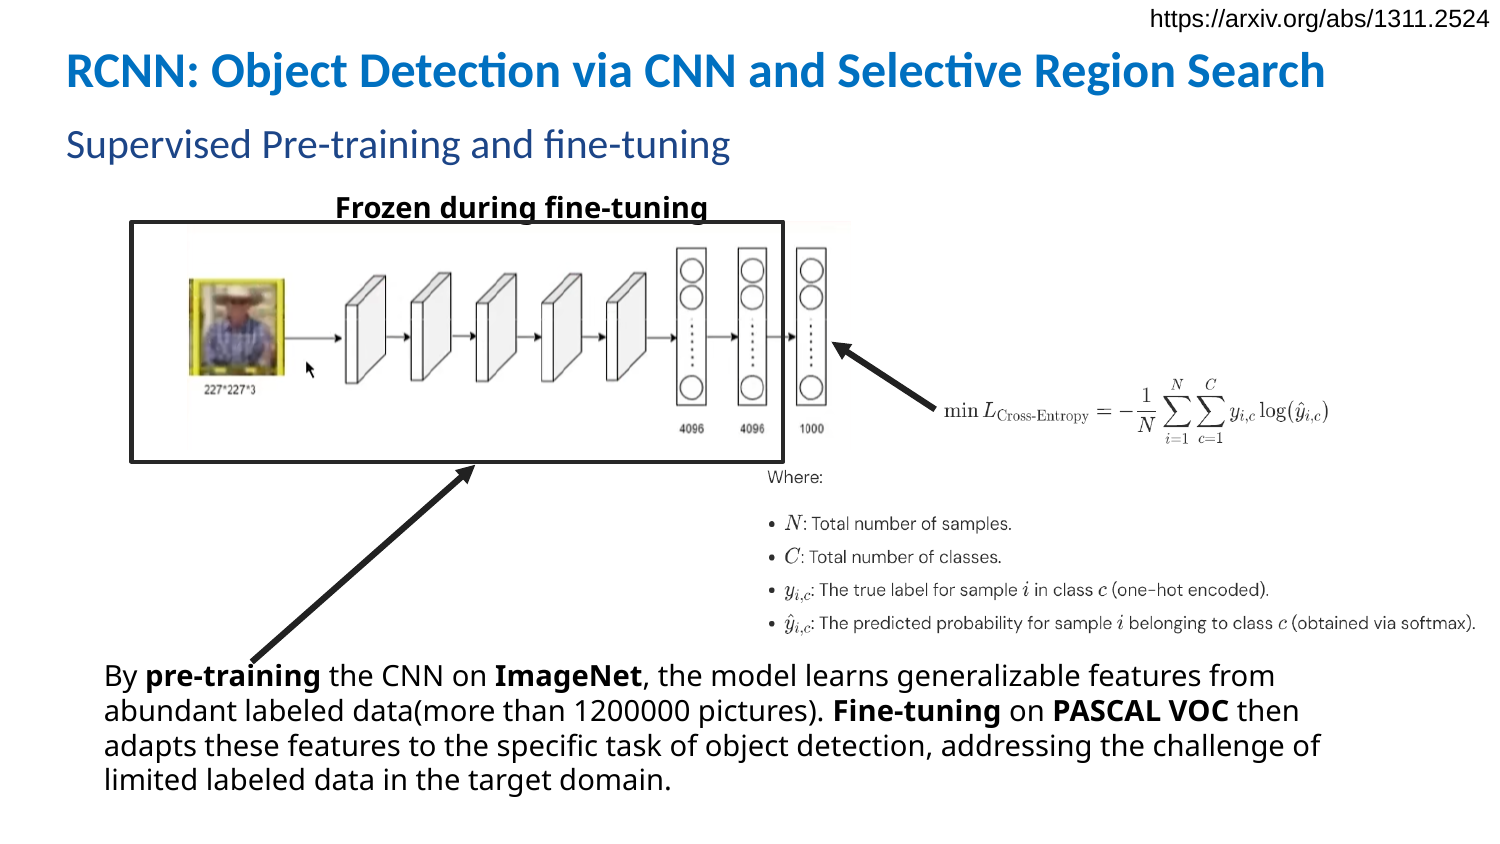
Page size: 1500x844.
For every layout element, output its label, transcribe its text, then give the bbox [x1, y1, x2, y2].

picture [743, 370, 1496, 642]
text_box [251, 469, 476, 663]
list Supervised Pre-training and fine-tuning [51, 94, 1449, 771]
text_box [831, 341, 936, 410]
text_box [131, 181, 885, 462]
text_box By pre-training the CNN on ImageNet, the model learns generalizable features from abundant labeled data(more than 1200000 pictures). Fine-tuning on PASCAL VOC then adapts these features to the specific task of object detection, addressing the challenge of limited labeled data in the target domain. [88, 649, 1399, 805]
text_box https://arxiv.org/abs/1311.2524 [1135, 0, 1500, 41]
title RCNN: Object Detection via CNN and Selective Region Search [51, 22, 1449, 94]
